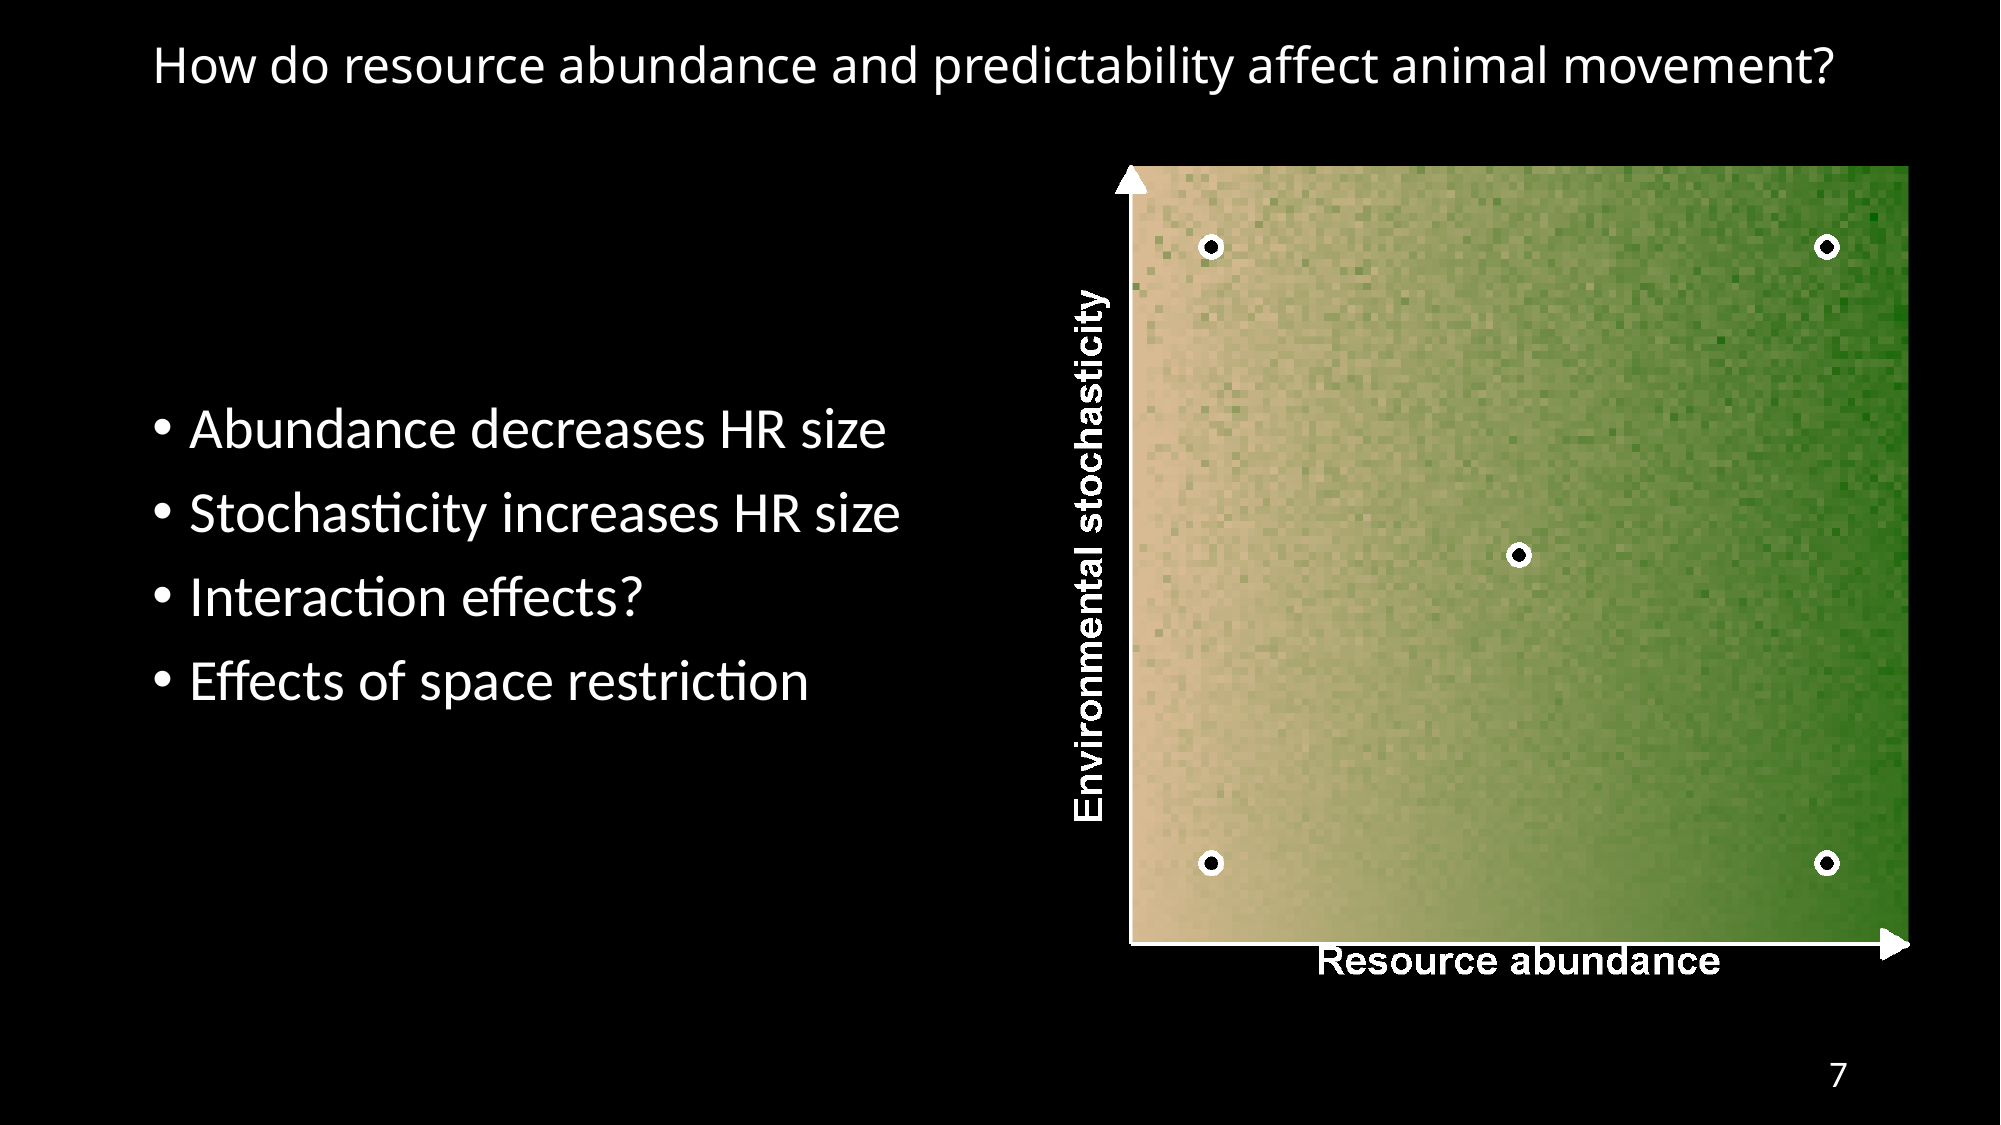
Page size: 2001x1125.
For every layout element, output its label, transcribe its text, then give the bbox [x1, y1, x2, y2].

slide_number 7 [1412, 1042, 1863, 1103]
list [1061, 146, 1928, 1014]
list Abundance decreases HR size Stochasticity increases HR size Interaction effects? Effects of space restriction [137, 132, 988, 1014]
title How do resource abundance and predictability affect animal movement? [137, 32, 1863, 104]
